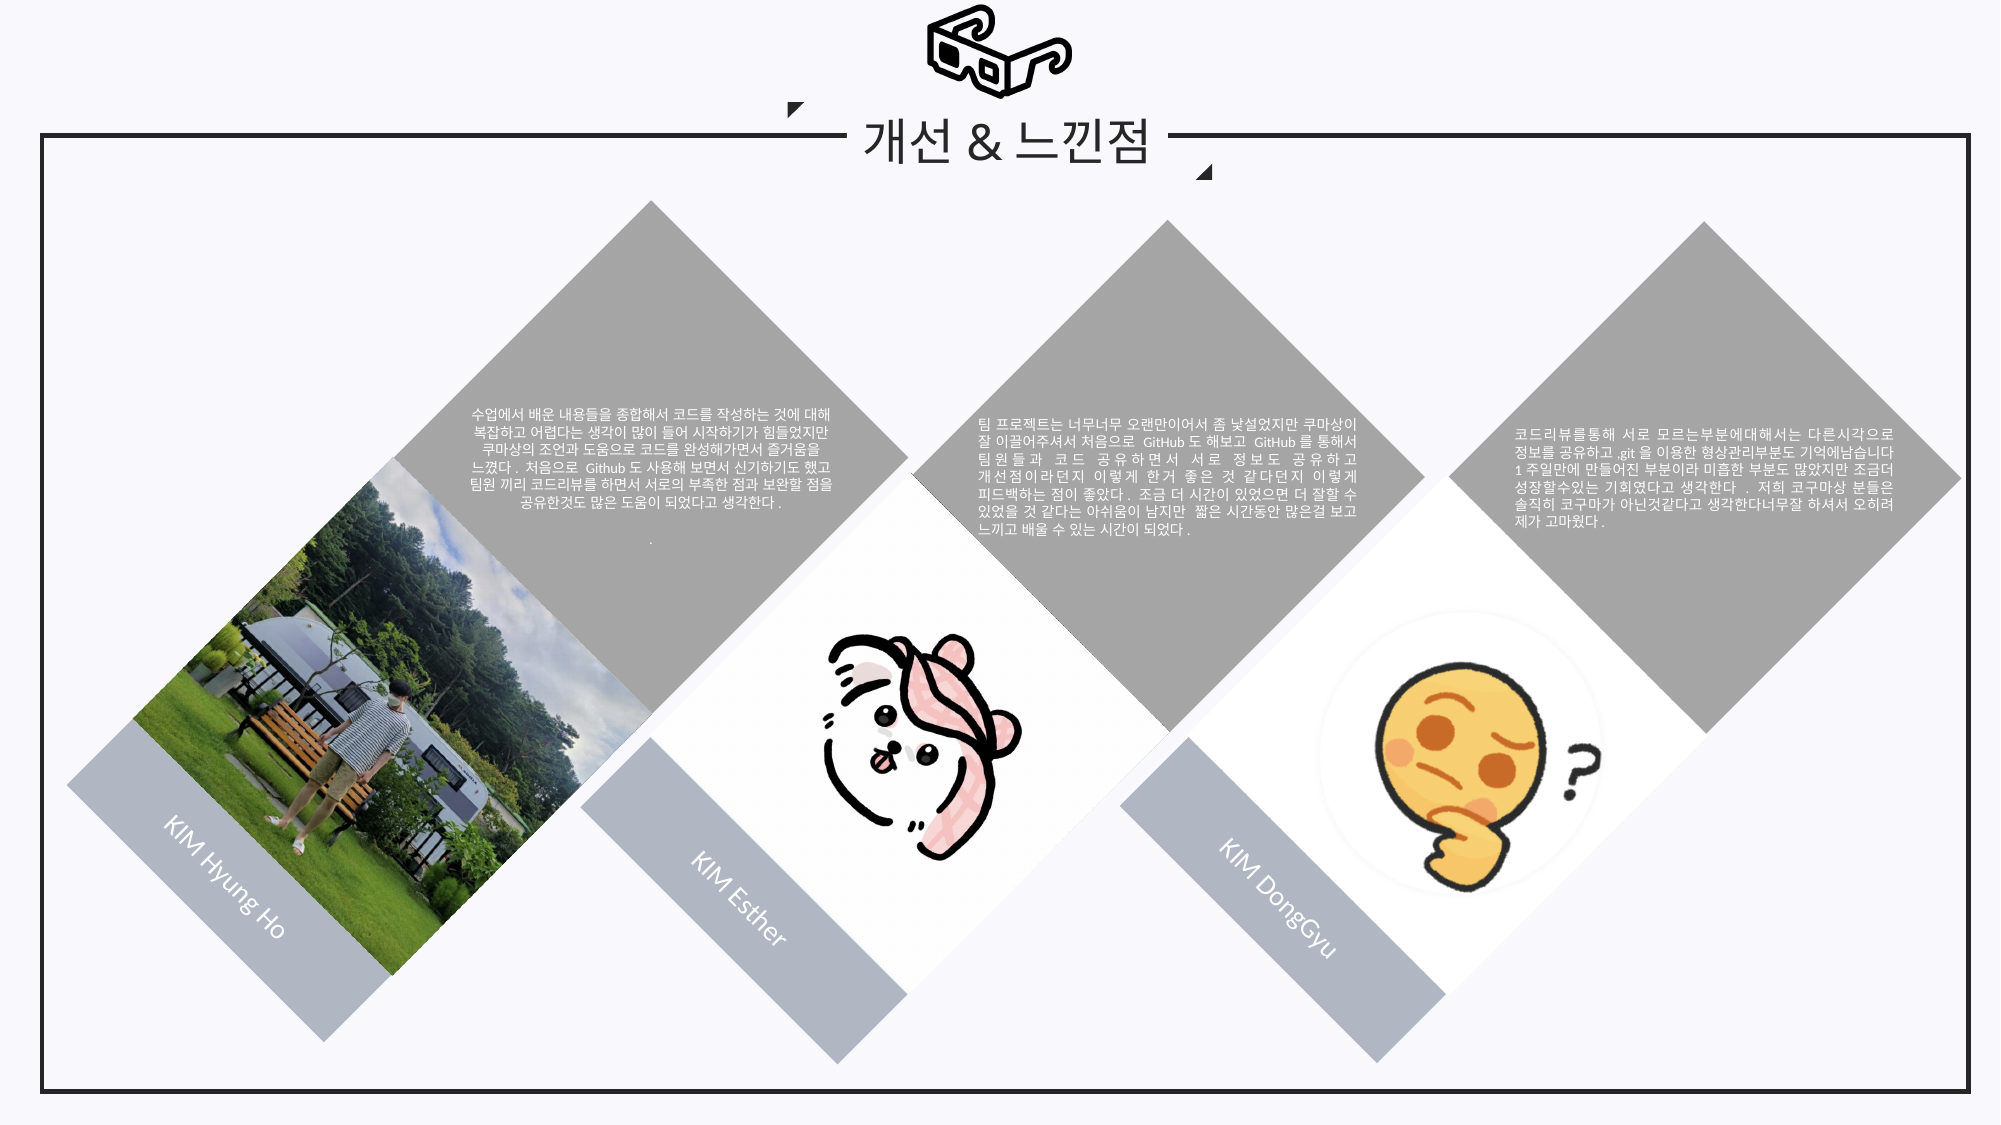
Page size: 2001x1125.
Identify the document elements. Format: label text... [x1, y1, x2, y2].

text_box KIM Esther [578, 735, 910, 1066]
text_box 코드리뷰를통해 서로 모르는부분에대해서는 다른시각으로 정보를 공유하고,git을 이용한 형상관리부분도 기억에남습니다 1주일만에 만들어진 부분이라 미흡한 부분도 많았지만 조금더 성장할수있는 기회였다고 생각한다 . 저희 코구마상 분들은 솔직히 코구마가 아닌것같다고 생각한다너무잘 하셔서 오히려 제가 고마웠다. [1449, 221, 1962, 733]
picture [134, 458, 651, 975]
text_box 팀 프로젝트는 너무너무 오랜만이어서 좀 낯설었지만 쿠마상이 잘 이끌어주셔서 처음으로 GitHub도 해보고 GitHub를 통해서 팀원들과 코드 공유하면서 서로 정보도 공유하고 개선점이라던지 이렇게 한거 좋은 것 같다던지 이렇게 피드백하는 점이 좋았다. 조금 더 시간이 있었으면 더 잘할 수 있었을 것 같다는 아쉬움이 남지만 짧은 시간동안 많은걸 보고 느끼고 배울 수 있는 시간이 되었다. [913, 219, 1425, 732]
picture [924, 0, 1075, 126]
text_box KIM Hyung Ho [65, 713, 392, 1044]
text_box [788, 103, 1212, 179]
text_box 수업에서 배운 내용들을 종합해서 코드를 작성하는 것에 대해 복잡하고 어렵다는 생각이 많이 들어 시작하기가 힘들었지만 쿠마상의 조언과 도움으로 코드를 완성해가면서 즐거움을 느꼈다. 처음으로 Github도 사용해 보면서 신기하기도 했고 팀원 끼리 코드리뷰를 하면서 서로의 부족한 점과 보완할 점을 공유한것도 많은 도움이 되었다고 생각한다. . [394, 200, 909, 714]
picture [1188, 476, 1707, 995]
picture [652, 474, 1169, 992]
text_box KIM DongGyu [1118, 737, 1447, 1065]
text_box [41, 134, 1970, 1092]
